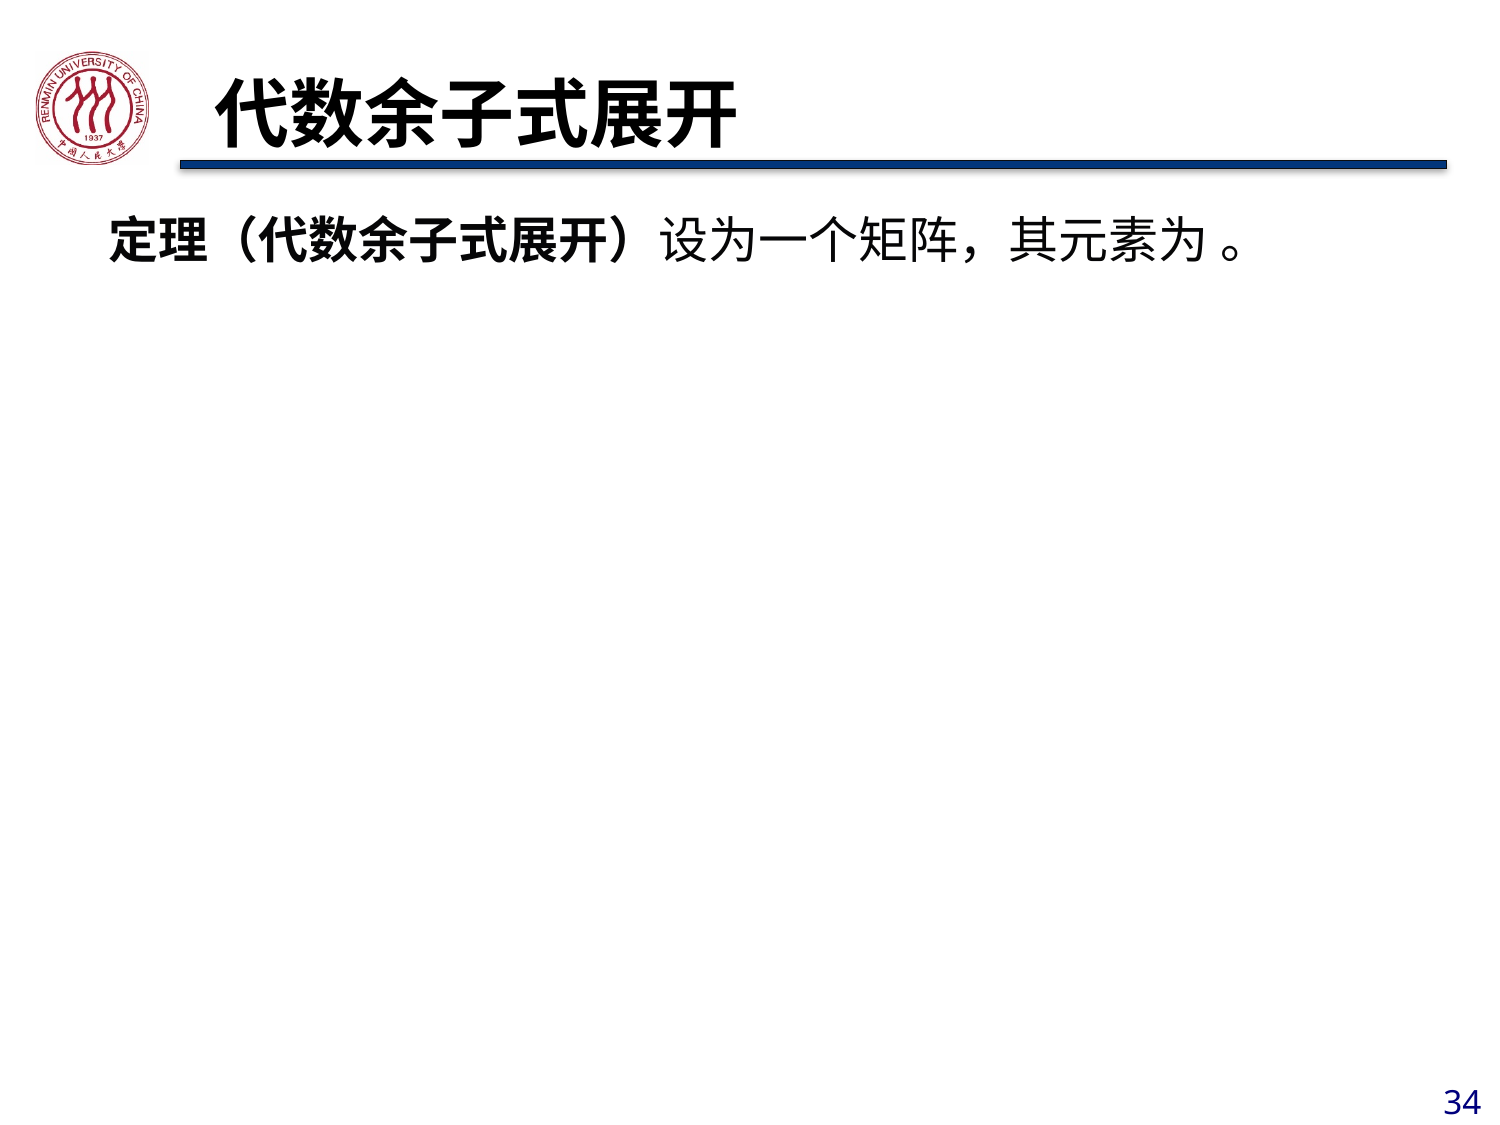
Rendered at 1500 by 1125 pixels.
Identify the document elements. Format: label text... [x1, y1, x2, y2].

title 代数余子式展开 [198, 18, 1407, 205]
picture [35, 51, 149, 165]
